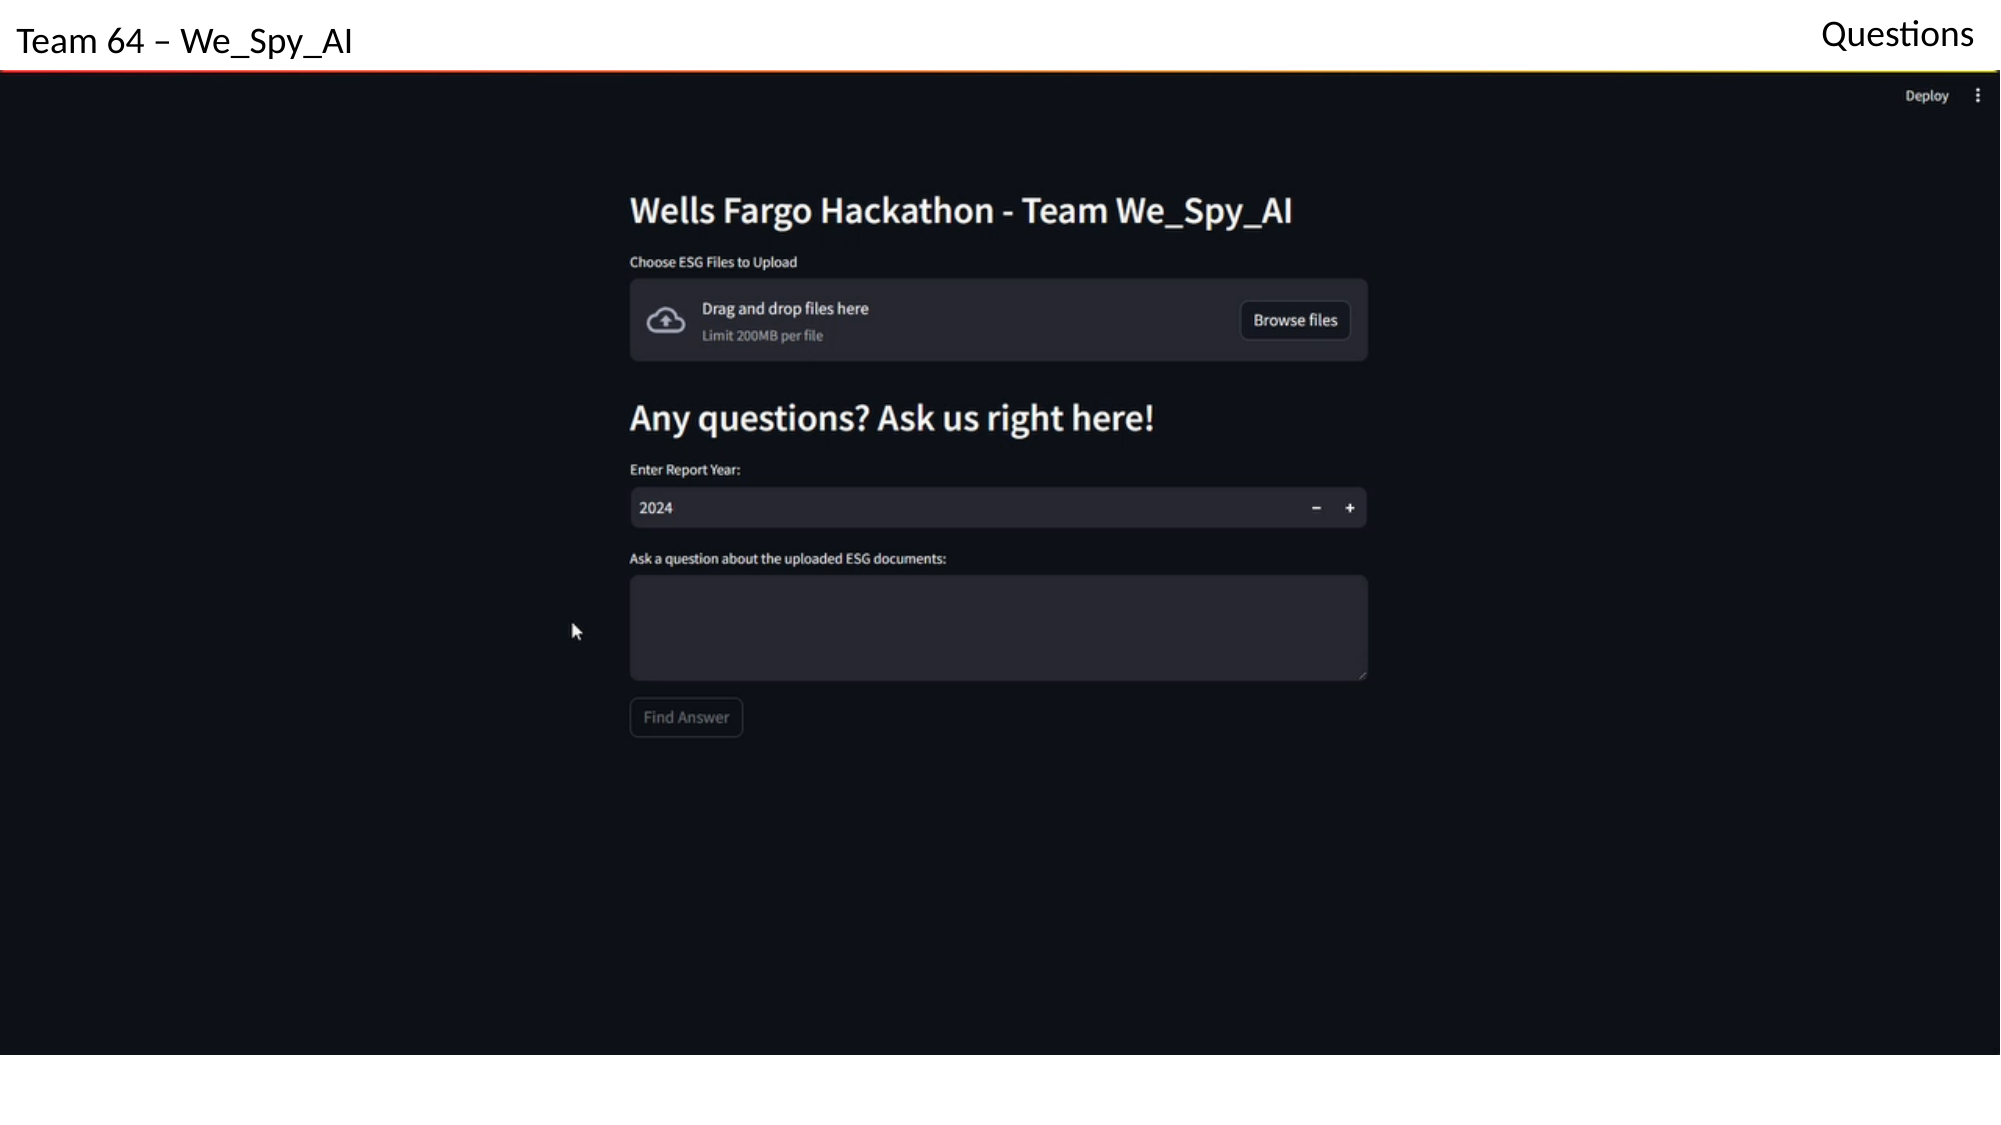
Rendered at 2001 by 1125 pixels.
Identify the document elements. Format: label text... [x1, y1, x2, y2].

text_box Team 64 – We_Spy_AI [1, 9, 369, 69]
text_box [0, 69, 2000, 1056]
text_box Questions [1806, 1, 1990, 61]
